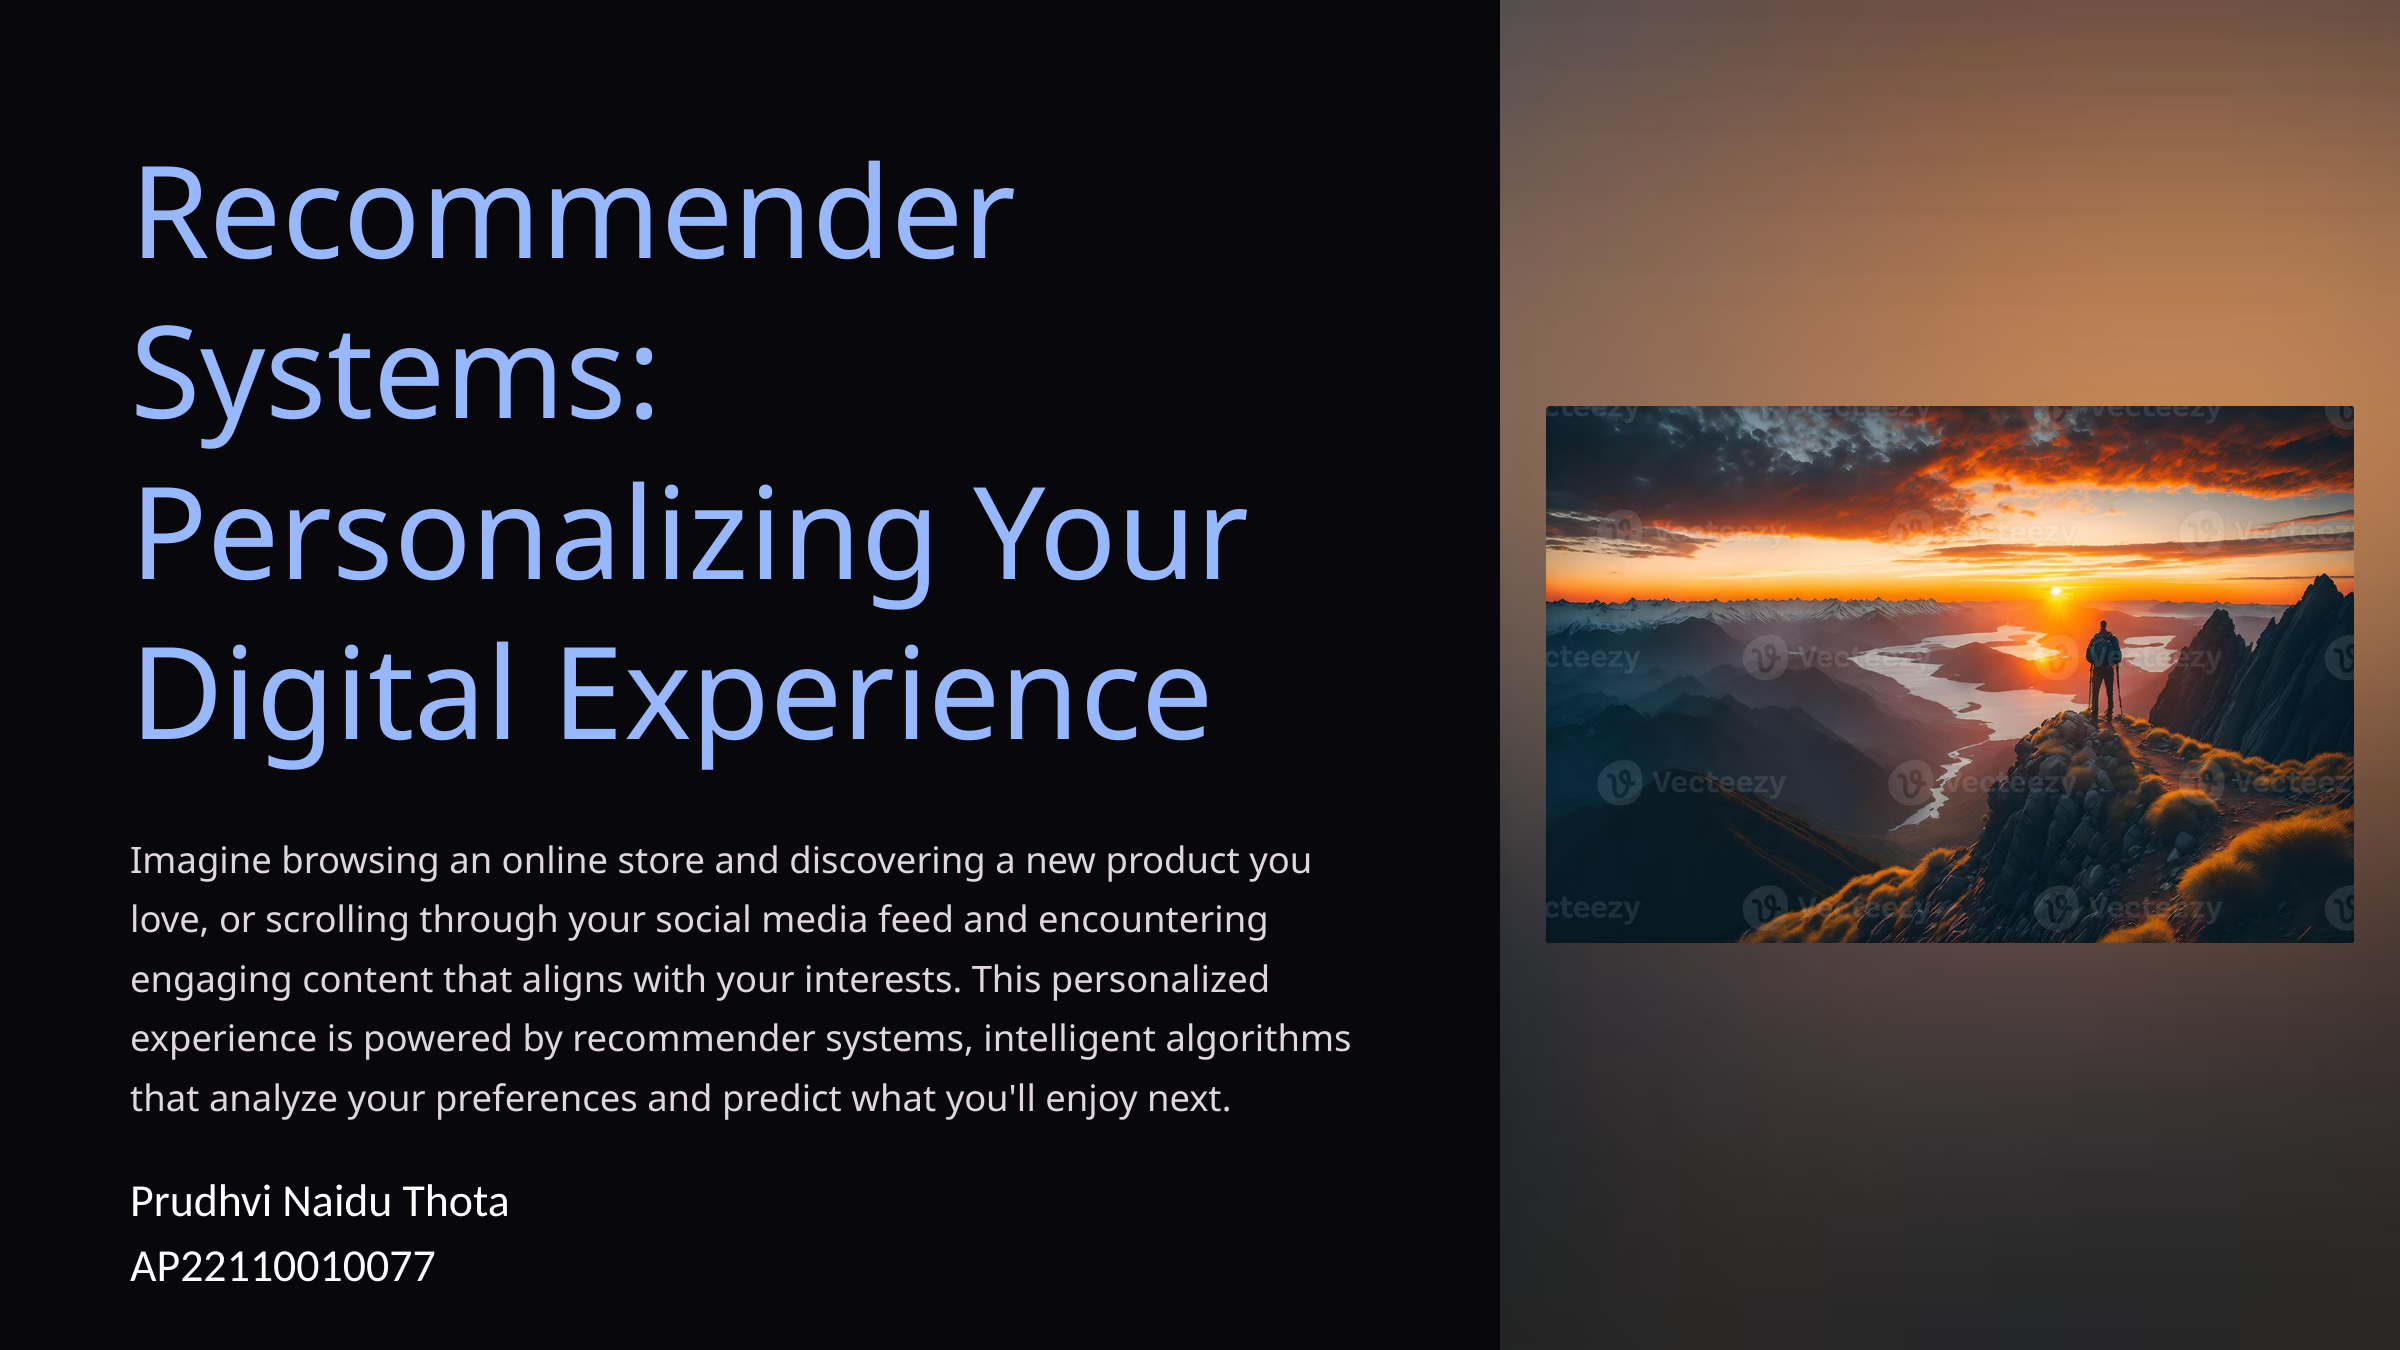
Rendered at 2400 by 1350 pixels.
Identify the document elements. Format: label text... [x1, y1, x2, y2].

text_box Imagine browsing an online store and discovering a new product you love, or scrolling through your social media feed and encountering engaging content that aligns with your interests. This personalized experience is powered by recommender systems, intelligent algorithms that analyze your preferences and predict what you'll enjoy next. [130, 821, 1370, 1120]
text_box Prudhvi Naidu Thota AP22110010077 [130, 1160, 668, 1226]
text_box Recommender Systems: Personalizing Your Digital Experience [130, 123, 1370, 766]
picture [1499, 0, 2400, 1350]
